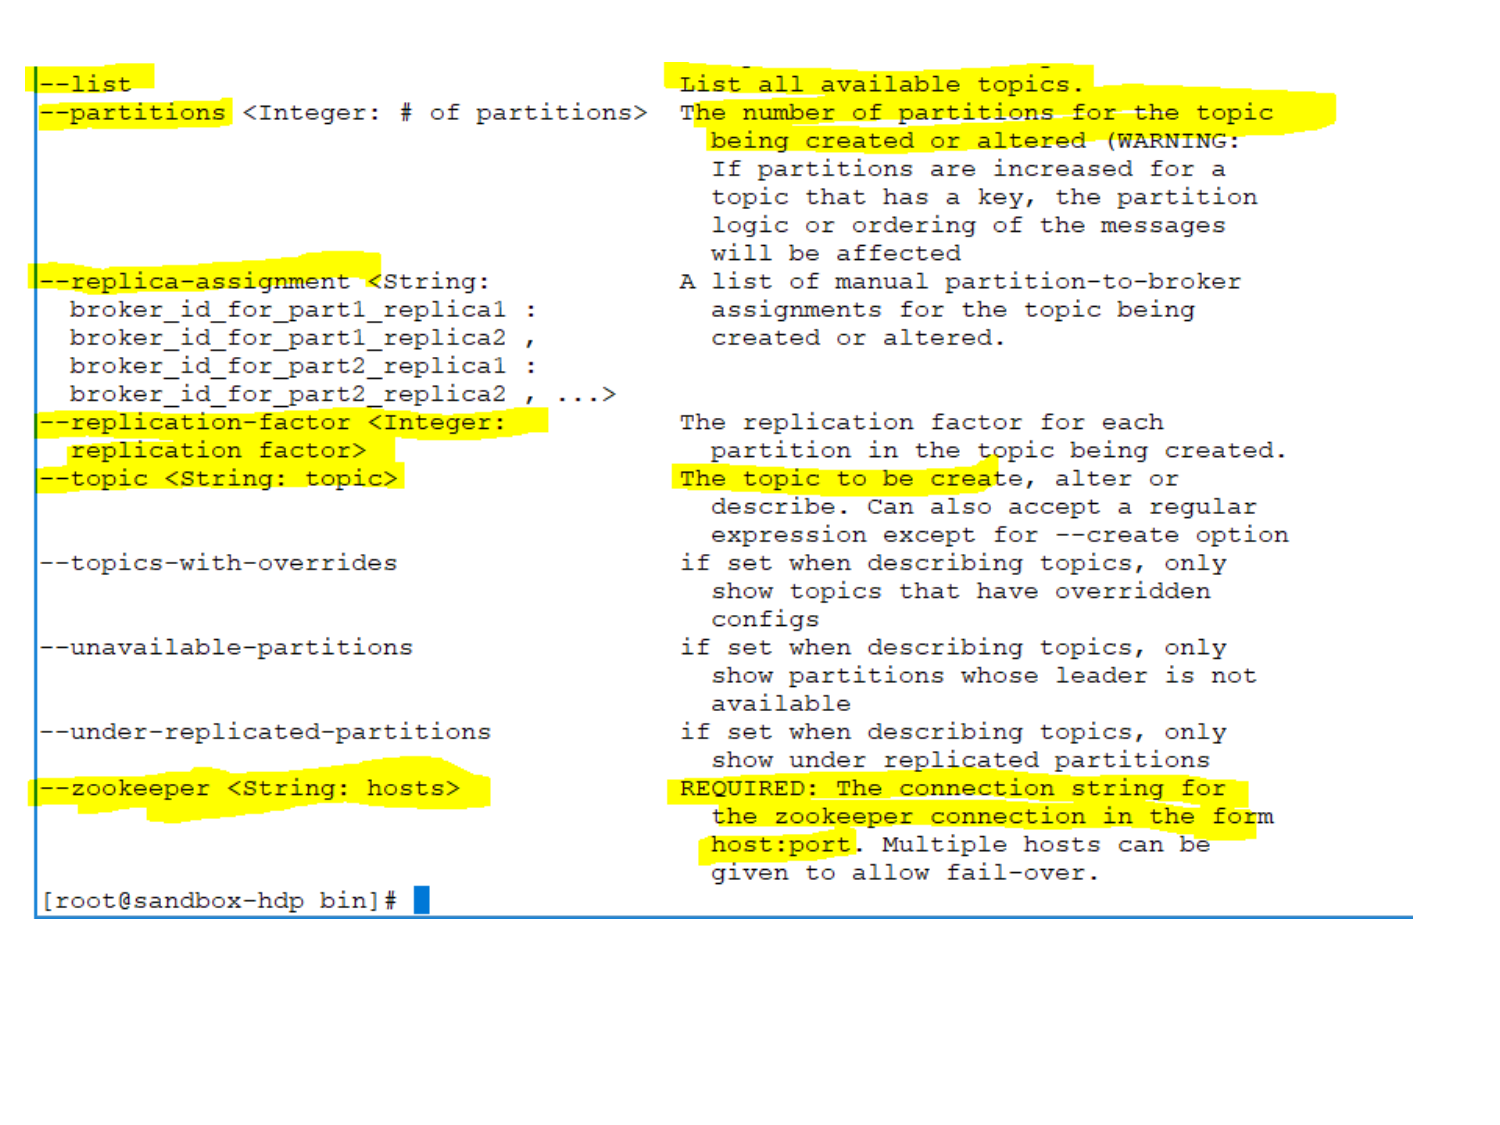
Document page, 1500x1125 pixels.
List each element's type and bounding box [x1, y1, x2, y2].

picture [24, 62, 1413, 919]
